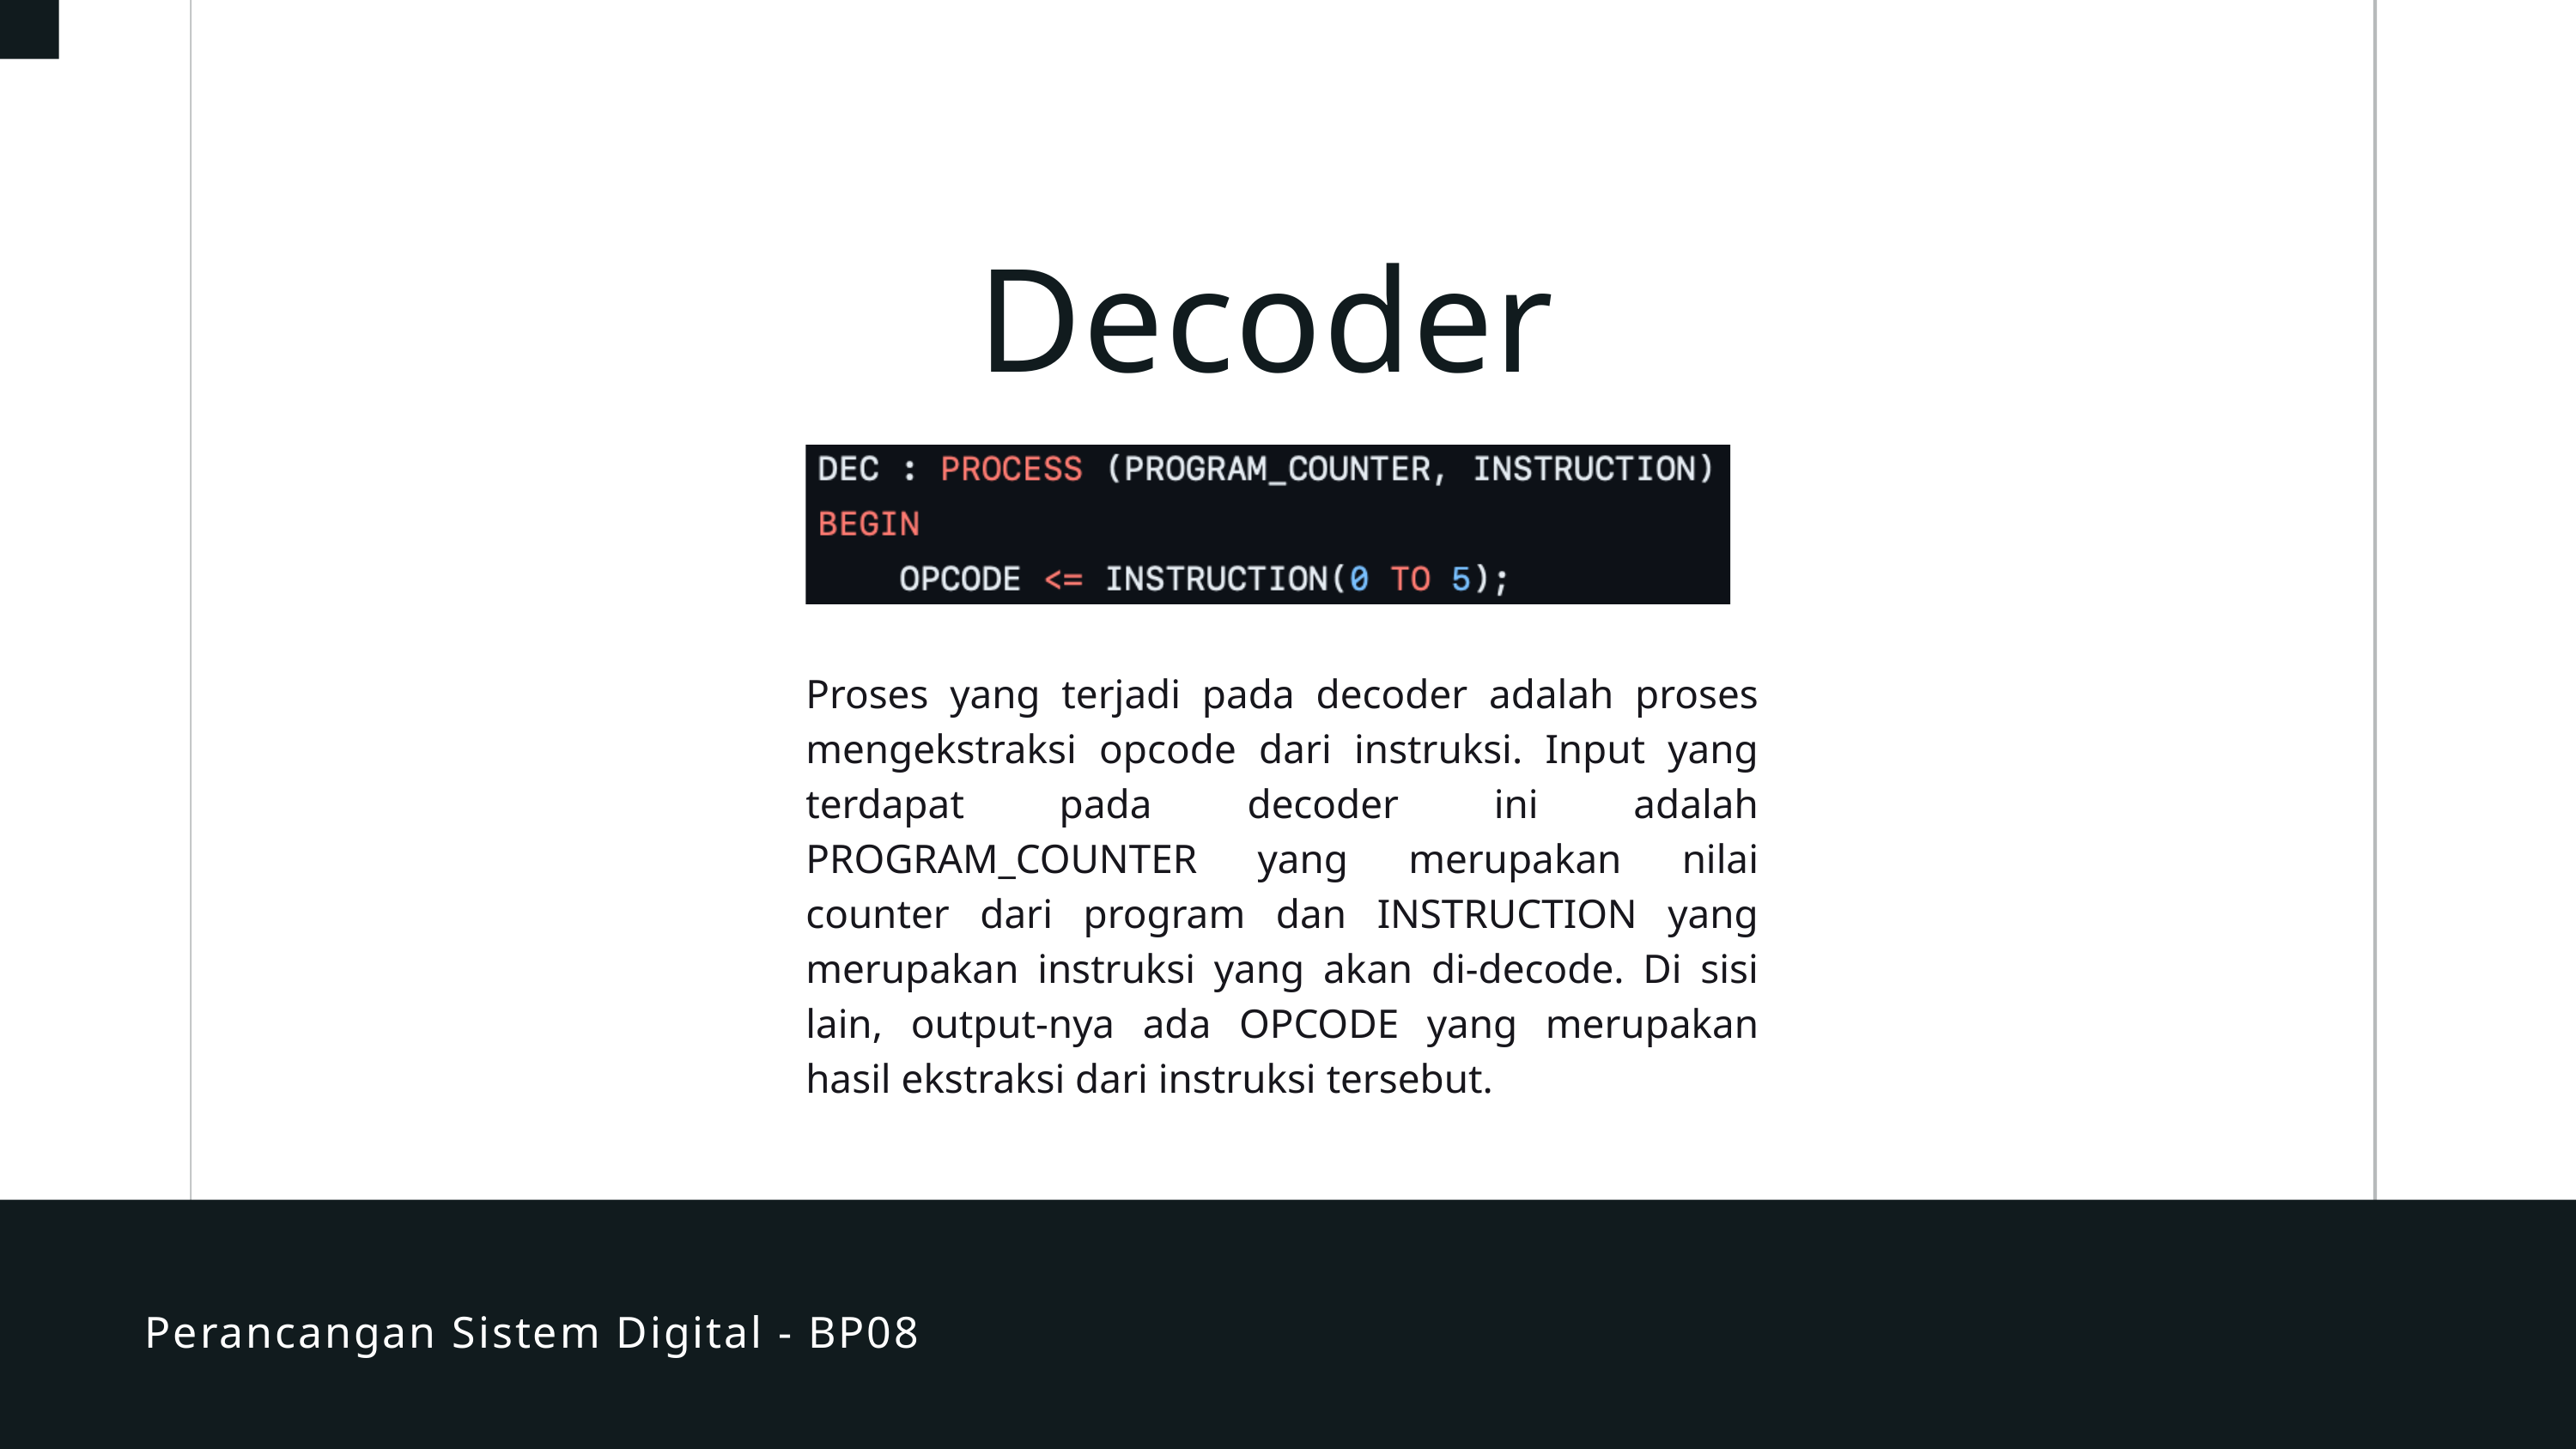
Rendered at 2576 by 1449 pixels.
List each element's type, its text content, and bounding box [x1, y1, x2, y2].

text_box [0, 0, 59, 59]
text_box Proses yang terjadi pada decoder adalah proses mengekstraksi opcode dari instruksi. Input yang terdapat pada decoder ini adalah PROGRAM_COUNTER yang merupakan nilai counter dari program dan INSTRUCTION yang merupakan instruksi yang akan di-decode. Di sisi lain, output-nya ada OPCODE yang merupakan hasil ekstraksi dari instruksi tersebut. [805, 661, 1759, 1102]
text_box [2372, 0, 2378, 1199]
text_box [805, 445, 1731, 604]
text_box Perancangan Sistem Digital - BP08 [144, 1296, 1985, 1357]
text_box Decoder [977, 228, 1558, 401]
text_box [0, 1199, 2576, 1449]
